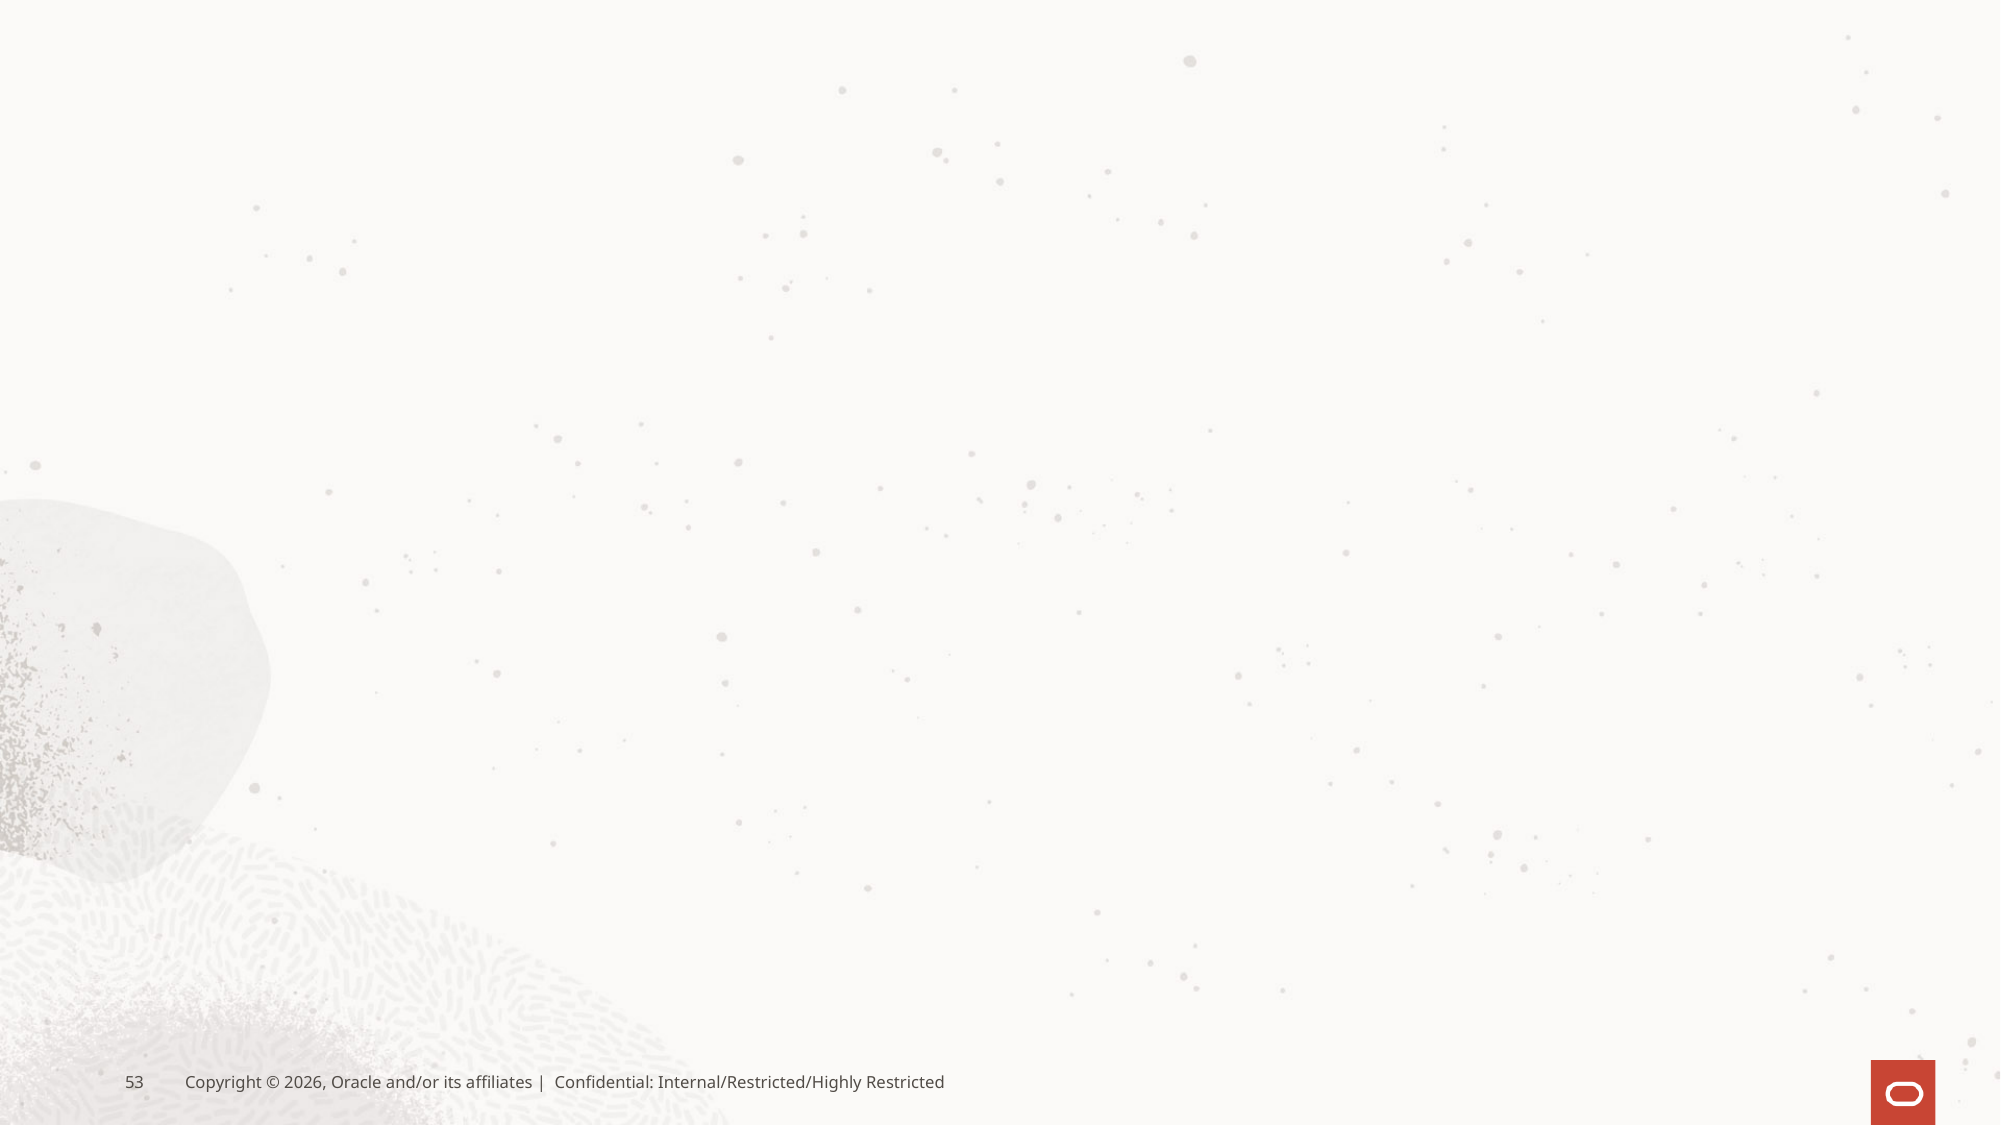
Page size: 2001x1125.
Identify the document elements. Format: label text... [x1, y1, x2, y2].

slide_number 53 [125, 1053, 185, 1114]
footer Copyright © 2026, Oracle and/or its affiliates | Confidential: Internal/Restricted/Highly Restricted [185, 1053, 1128, 1114]
picture [0, 0, 2001, 1125]
